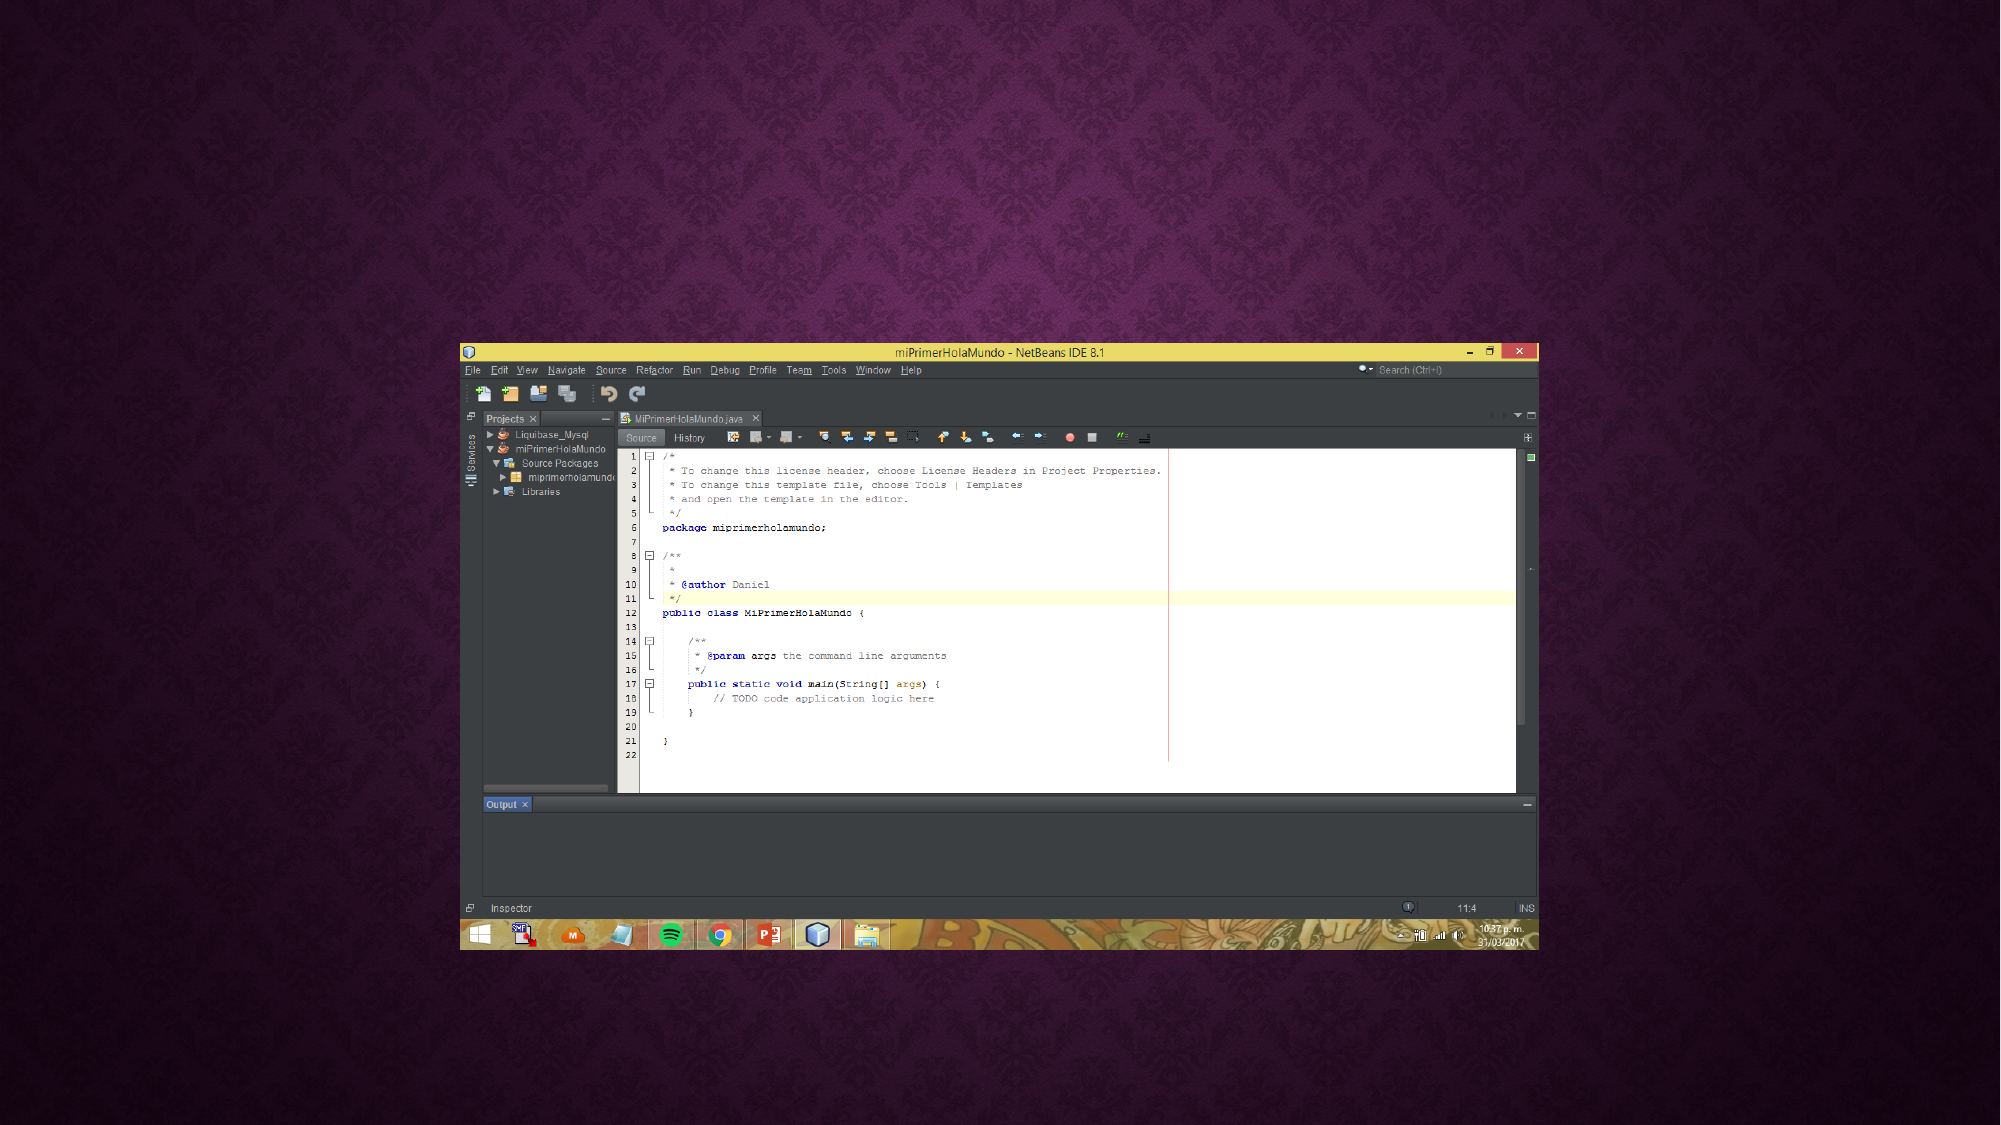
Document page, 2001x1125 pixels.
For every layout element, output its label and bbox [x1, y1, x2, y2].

list [459, 343, 1539, 951]
